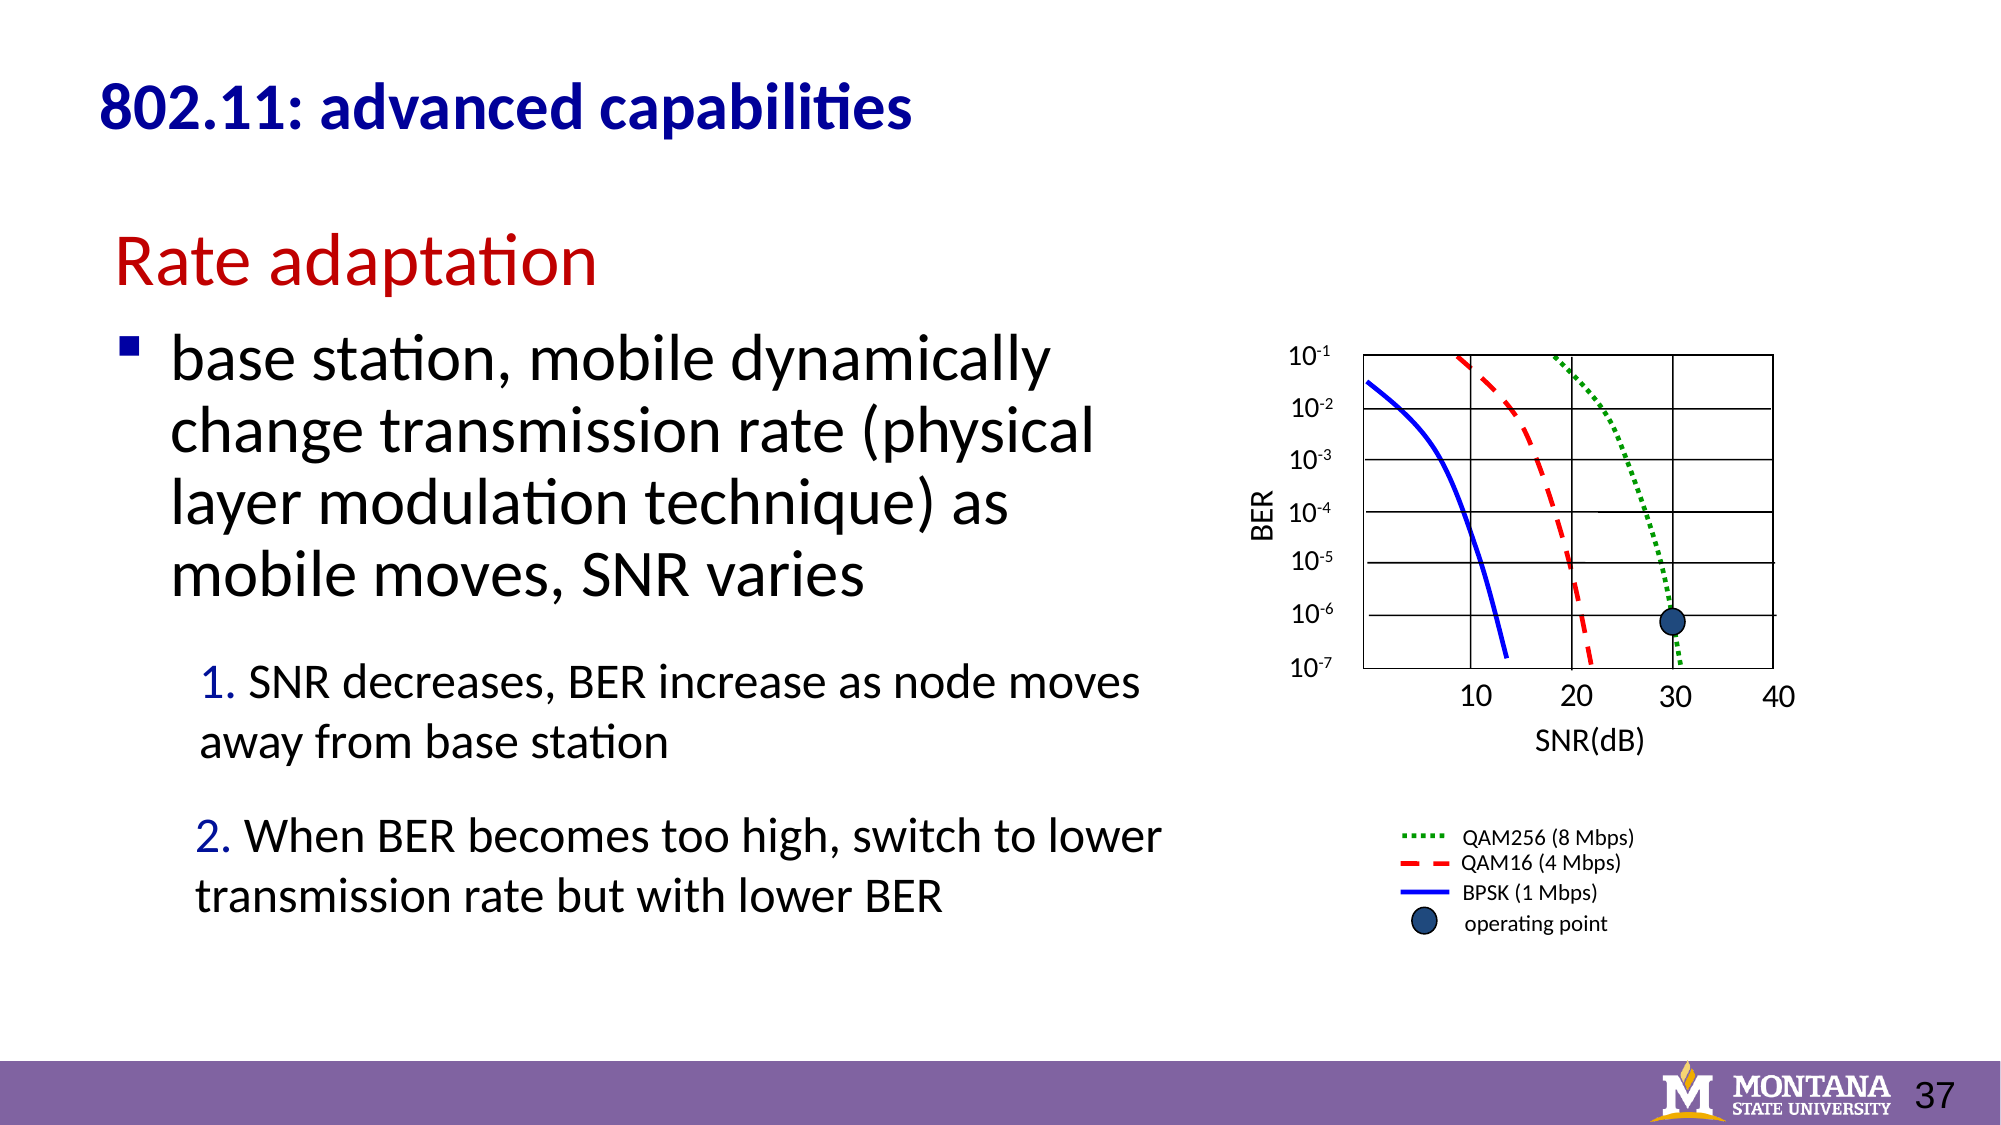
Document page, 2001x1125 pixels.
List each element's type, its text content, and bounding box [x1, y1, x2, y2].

text_box 1. SNR decreases, BER increase as node moves away from base station [184, 640, 1264, 776]
slide_number 37 [1887, 1072, 1994, 1125]
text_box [1400, 814, 1652, 945]
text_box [1221, 328, 1835, 767]
picture [1650, 1060, 1891, 1122]
text_box Rate adaptation base station, mobile dynamically change transmission rate (physical layer modulation technique) as mobile moves, SNR varies [97, 213, 1176, 977]
text_box 2. When BER becomes too high, switch to lower transmission rate but with lower BER [179, 794, 1266, 930]
title 802.11: advanced capabilities [99, 62, 1825, 210]
